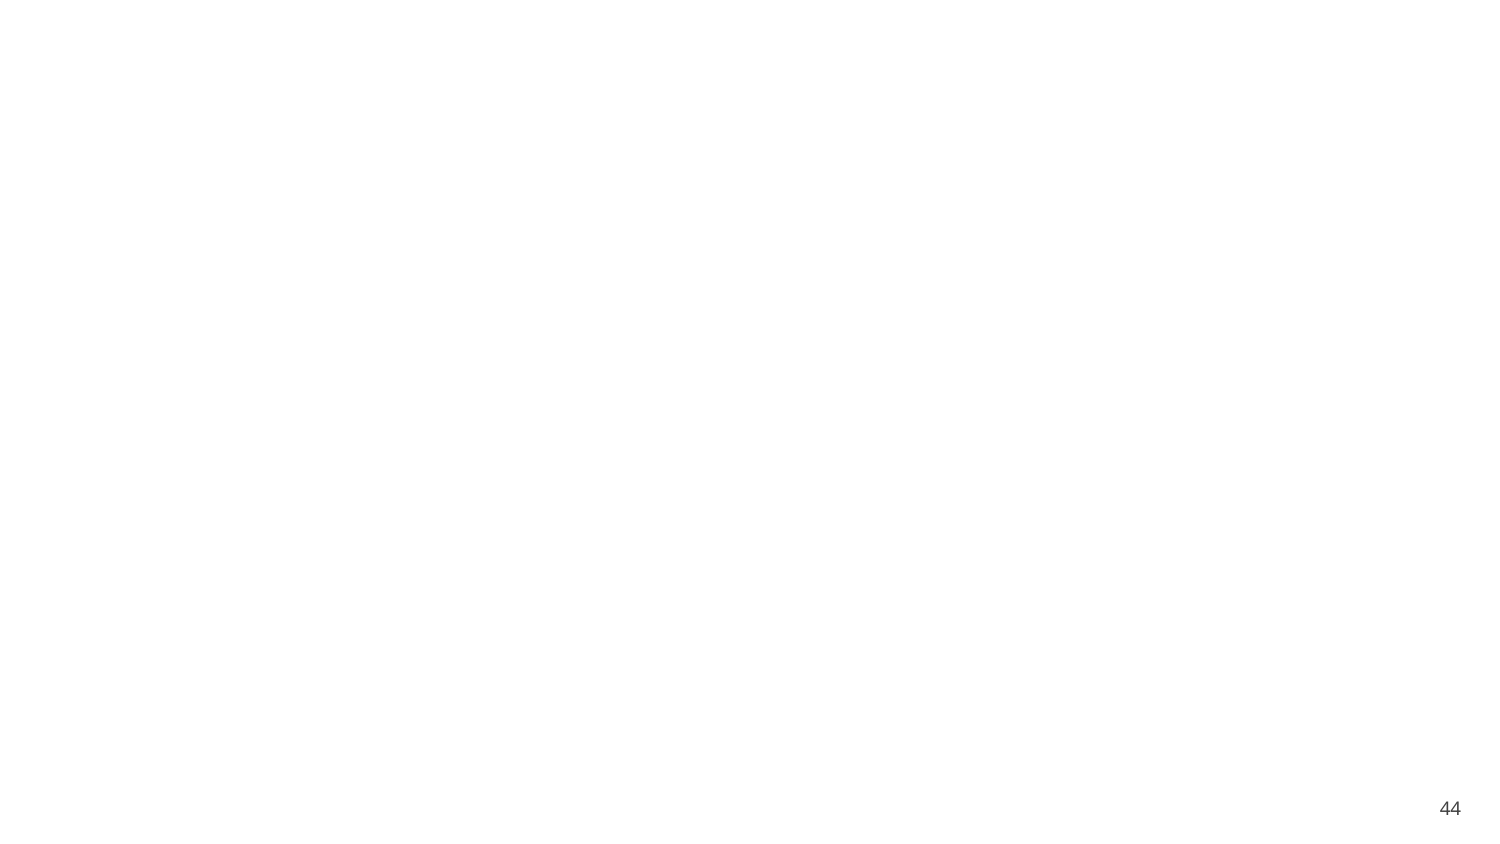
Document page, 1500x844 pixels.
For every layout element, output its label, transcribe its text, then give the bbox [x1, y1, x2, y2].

slide_number 44 [1386, 777, 1477, 842]
